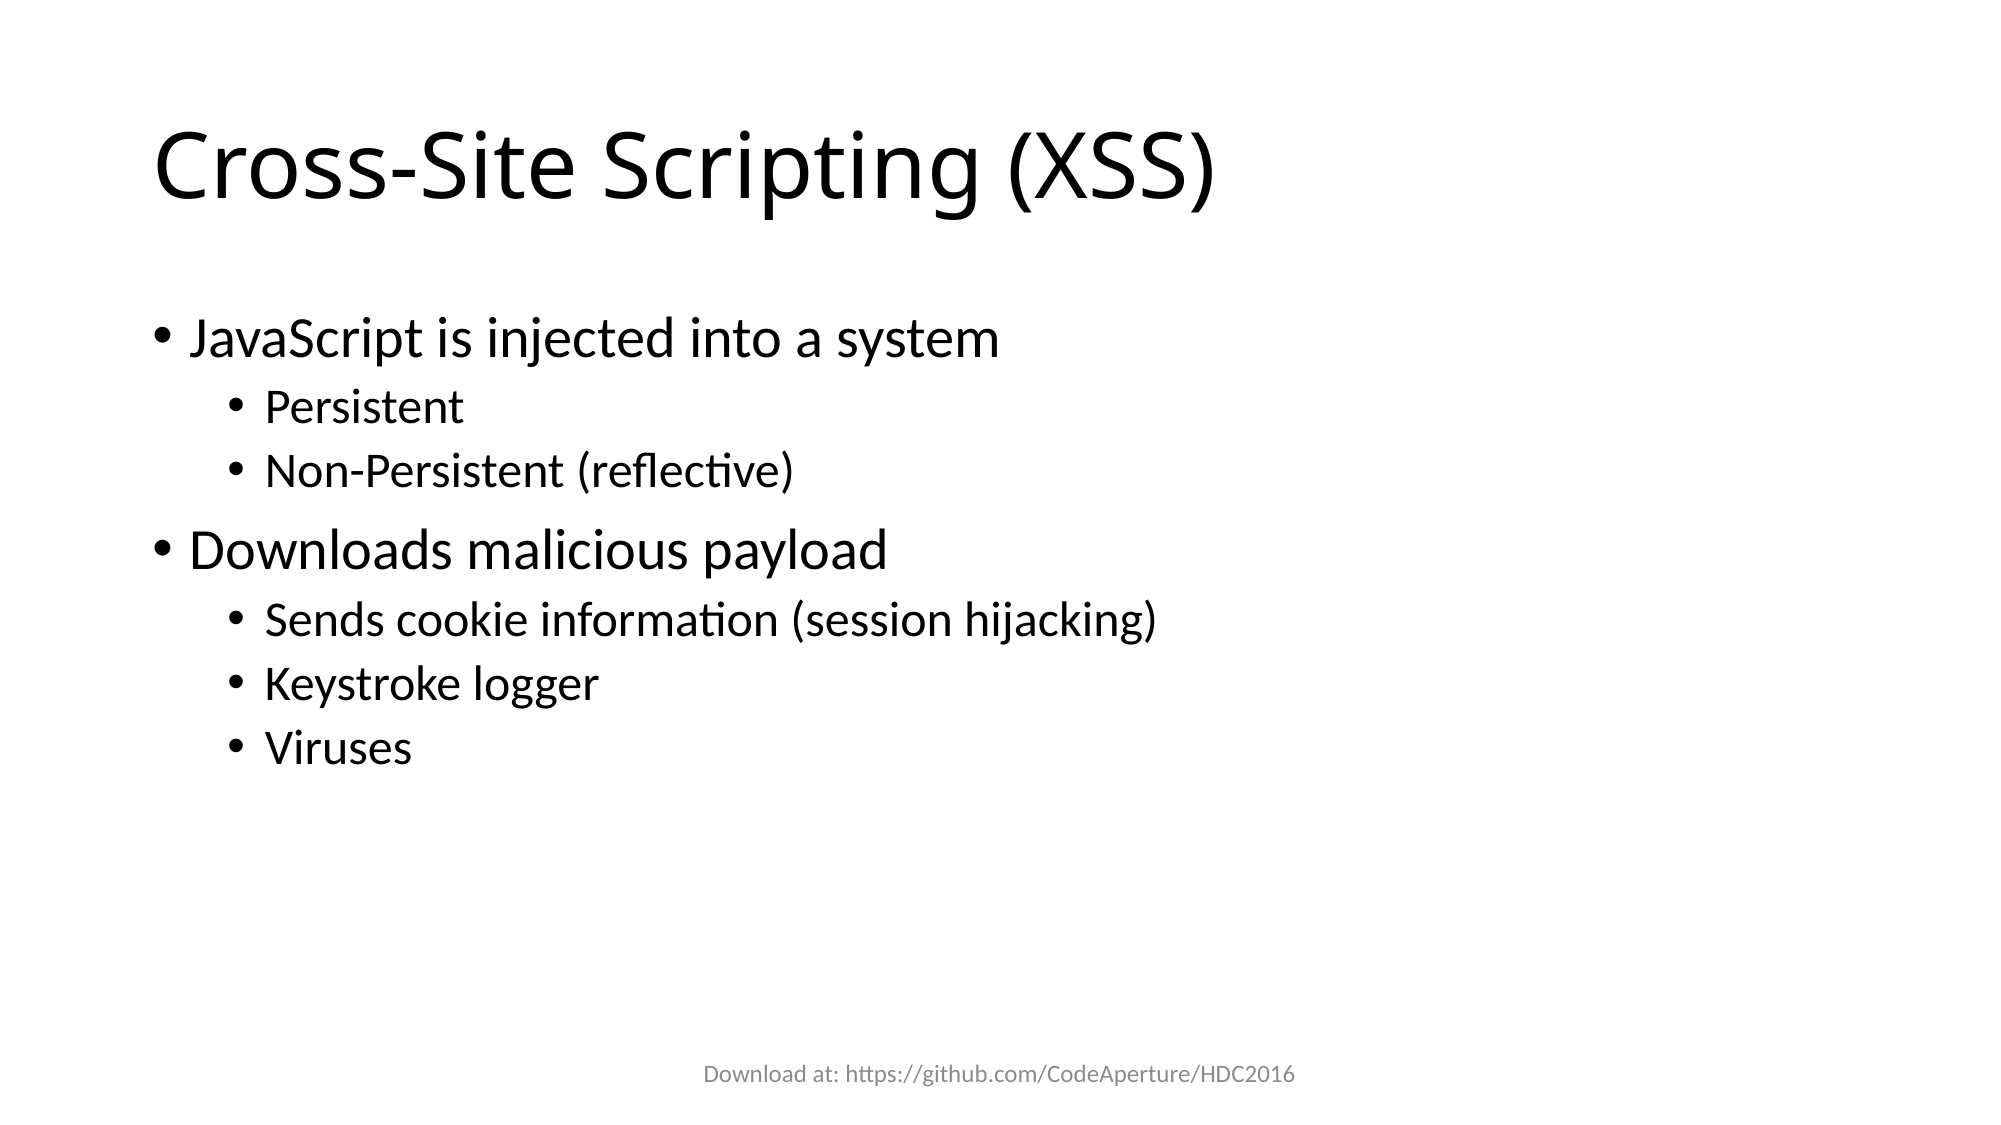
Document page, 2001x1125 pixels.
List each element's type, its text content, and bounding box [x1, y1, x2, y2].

list JavaScript is injected into a system Persistent Non-Persistent (reflective) Downloads malicious payload Sends cookie information (session hijacking) Keystroke logger Viruses [137, 299, 1863, 1014]
title Cross-Site Scripting (XSS) [137, 59, 1863, 278]
footer Download at: https://github.com/CodeAperture/HDC2016 [662, 1042, 1338, 1103]
